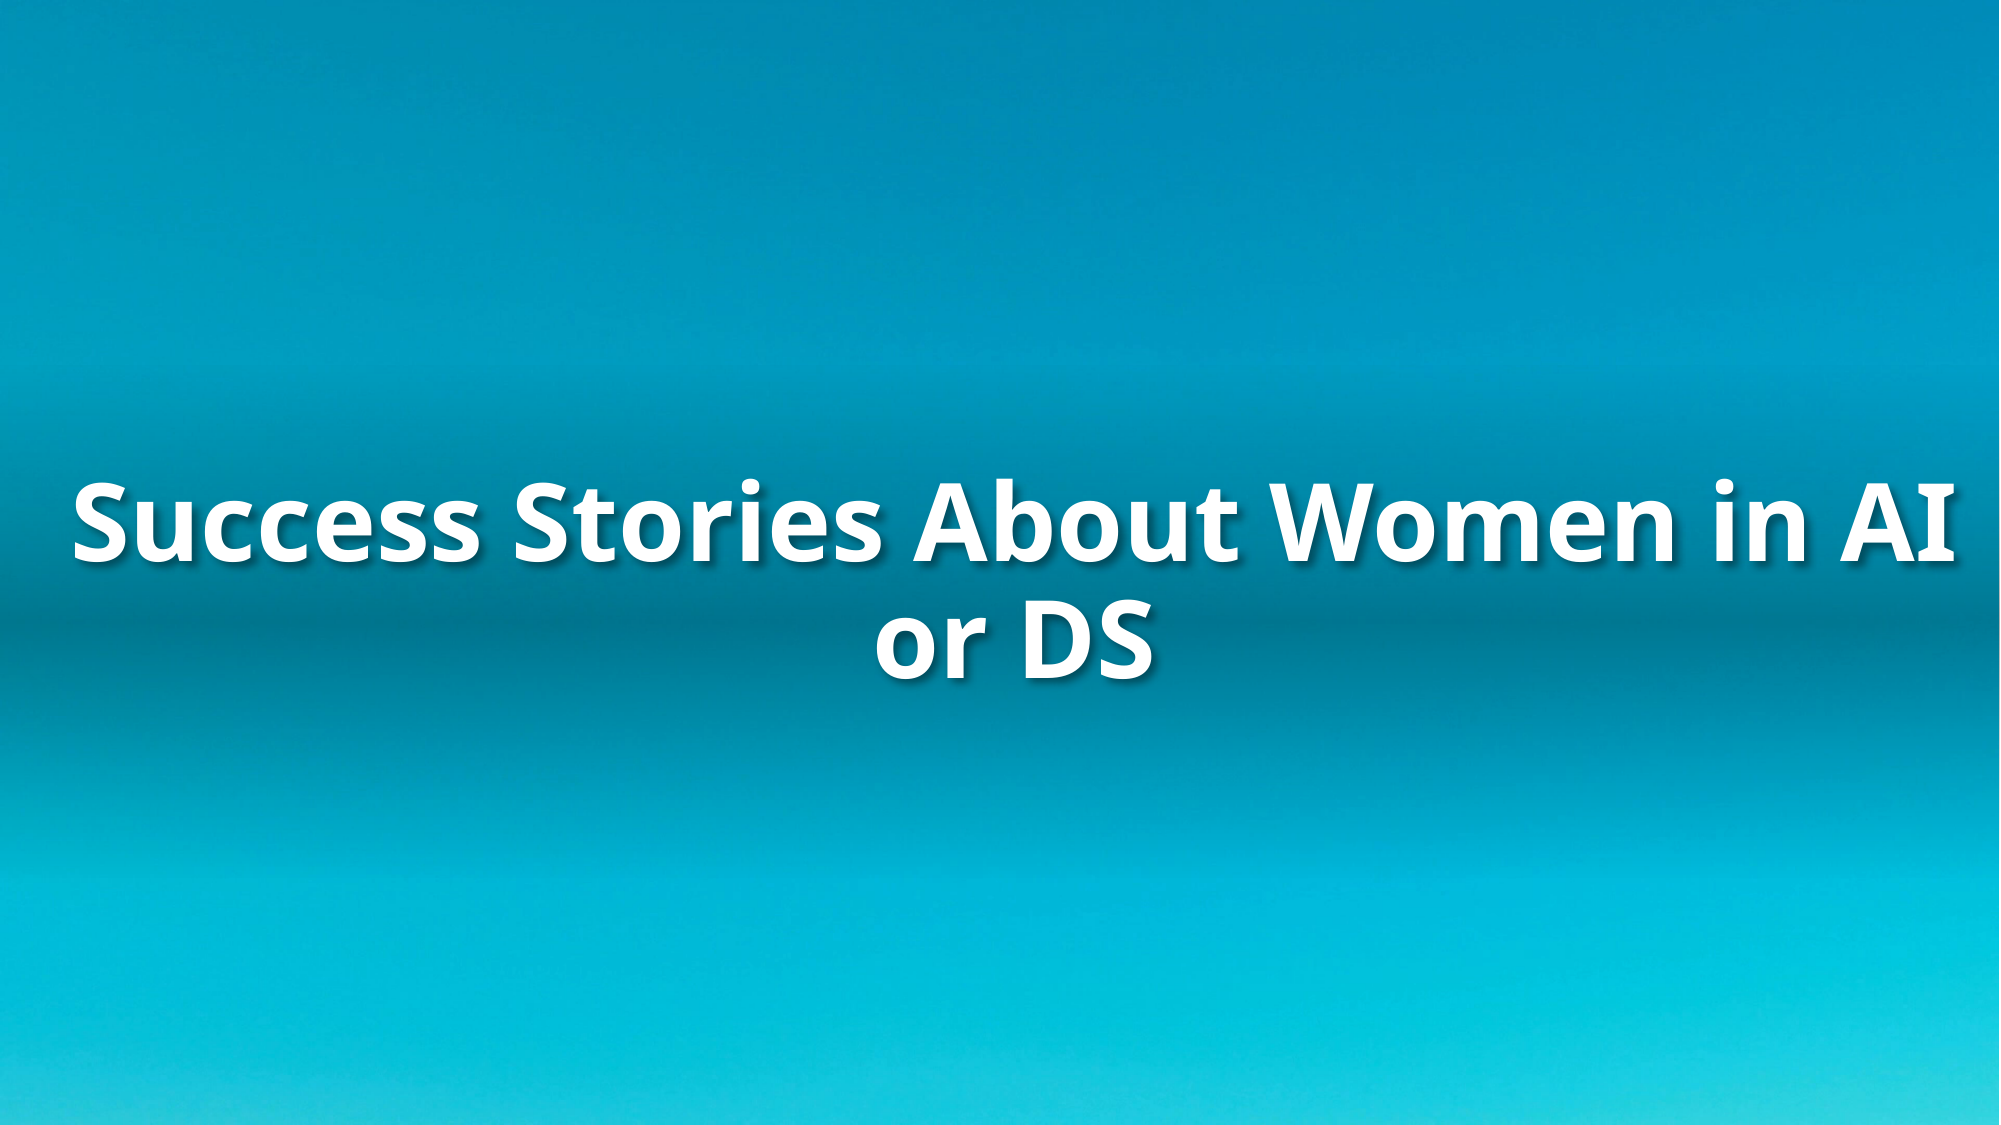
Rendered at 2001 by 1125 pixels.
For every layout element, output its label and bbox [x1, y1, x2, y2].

text_box [0, 0, 2000, 1125]
